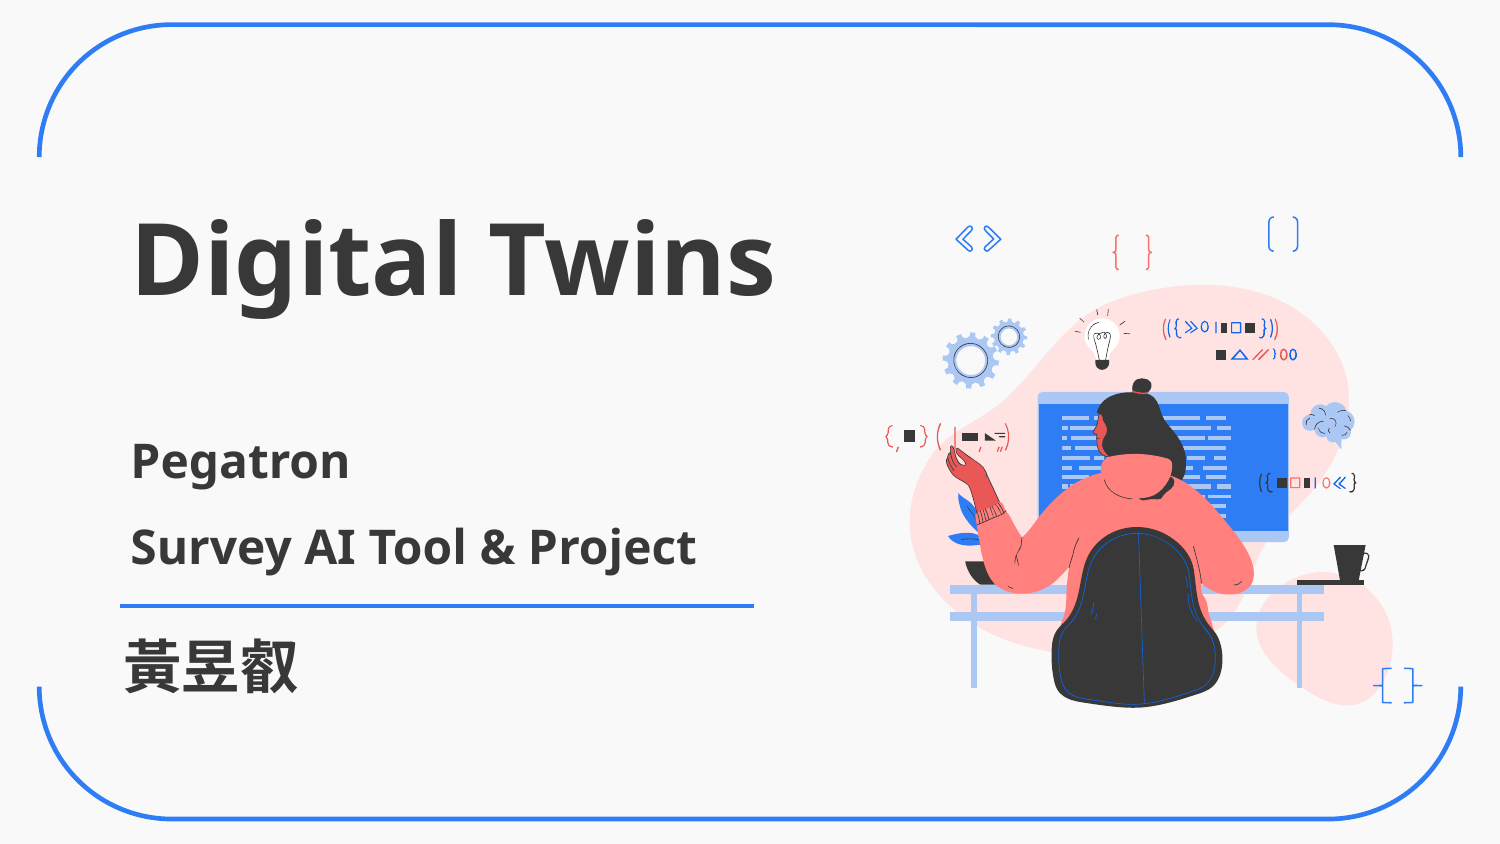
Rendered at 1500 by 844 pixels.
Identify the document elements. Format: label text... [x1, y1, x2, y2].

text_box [884, 216, 1422, 708]
subtitle 黃昱叡 [108, 615, 782, 727]
title Digital Twins Pegatron Survey AI Tool & Project [115, 136, 886, 589]
